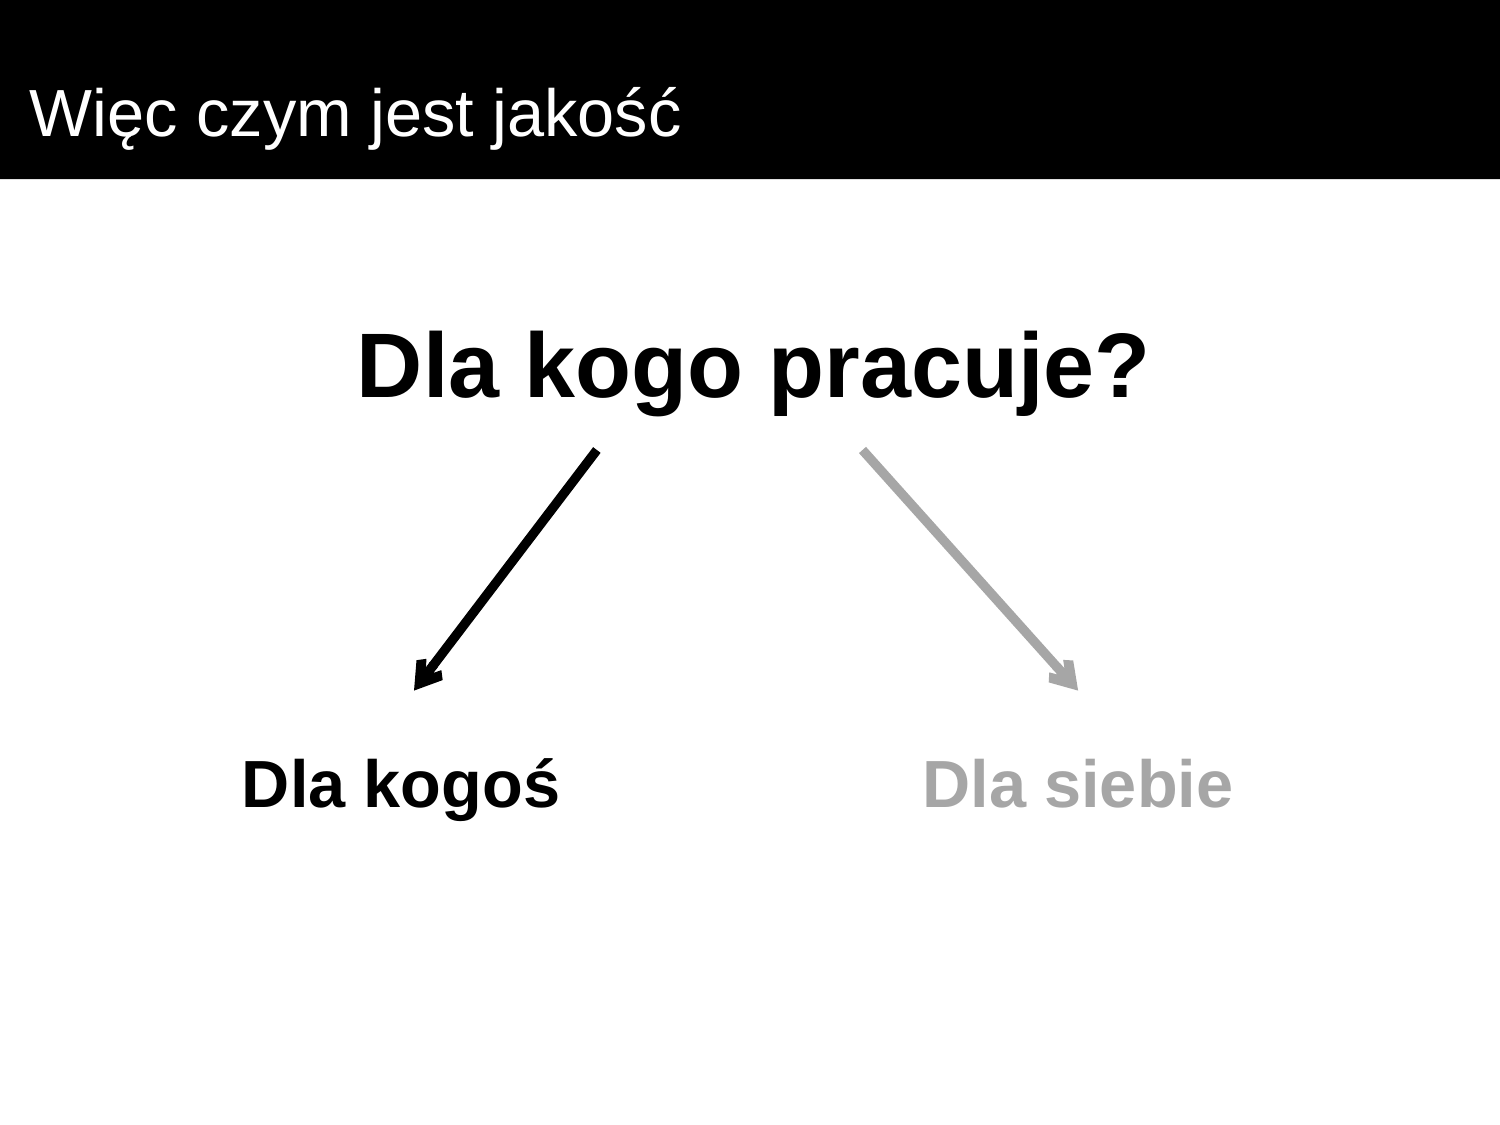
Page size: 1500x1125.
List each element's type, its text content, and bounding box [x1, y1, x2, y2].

text_box Dla kogo pracuje? [356, 306, 1153, 417]
text_box Dla siebie [922, 740, 1234, 821]
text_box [849, 462, 1091, 679]
title Więc czym jest jakość [0, 0, 1500, 180]
text_box Dla kogoś [241, 740, 561, 821]
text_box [384, 478, 627, 662]
